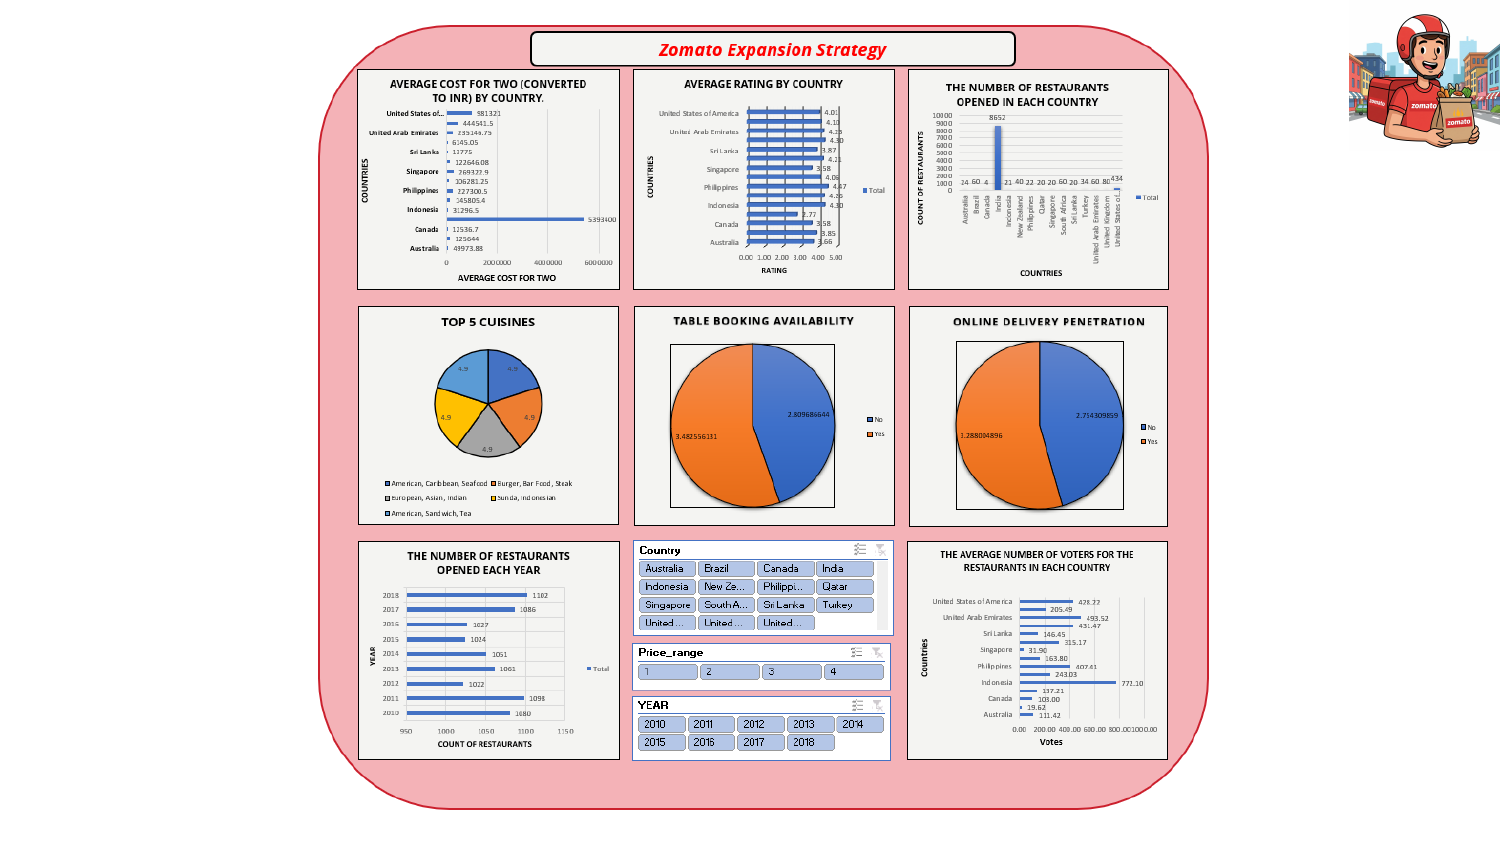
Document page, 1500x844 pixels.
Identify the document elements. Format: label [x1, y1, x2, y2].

picture [1348, 0, 1500, 151]
picture [312, 24, 1215, 819]
